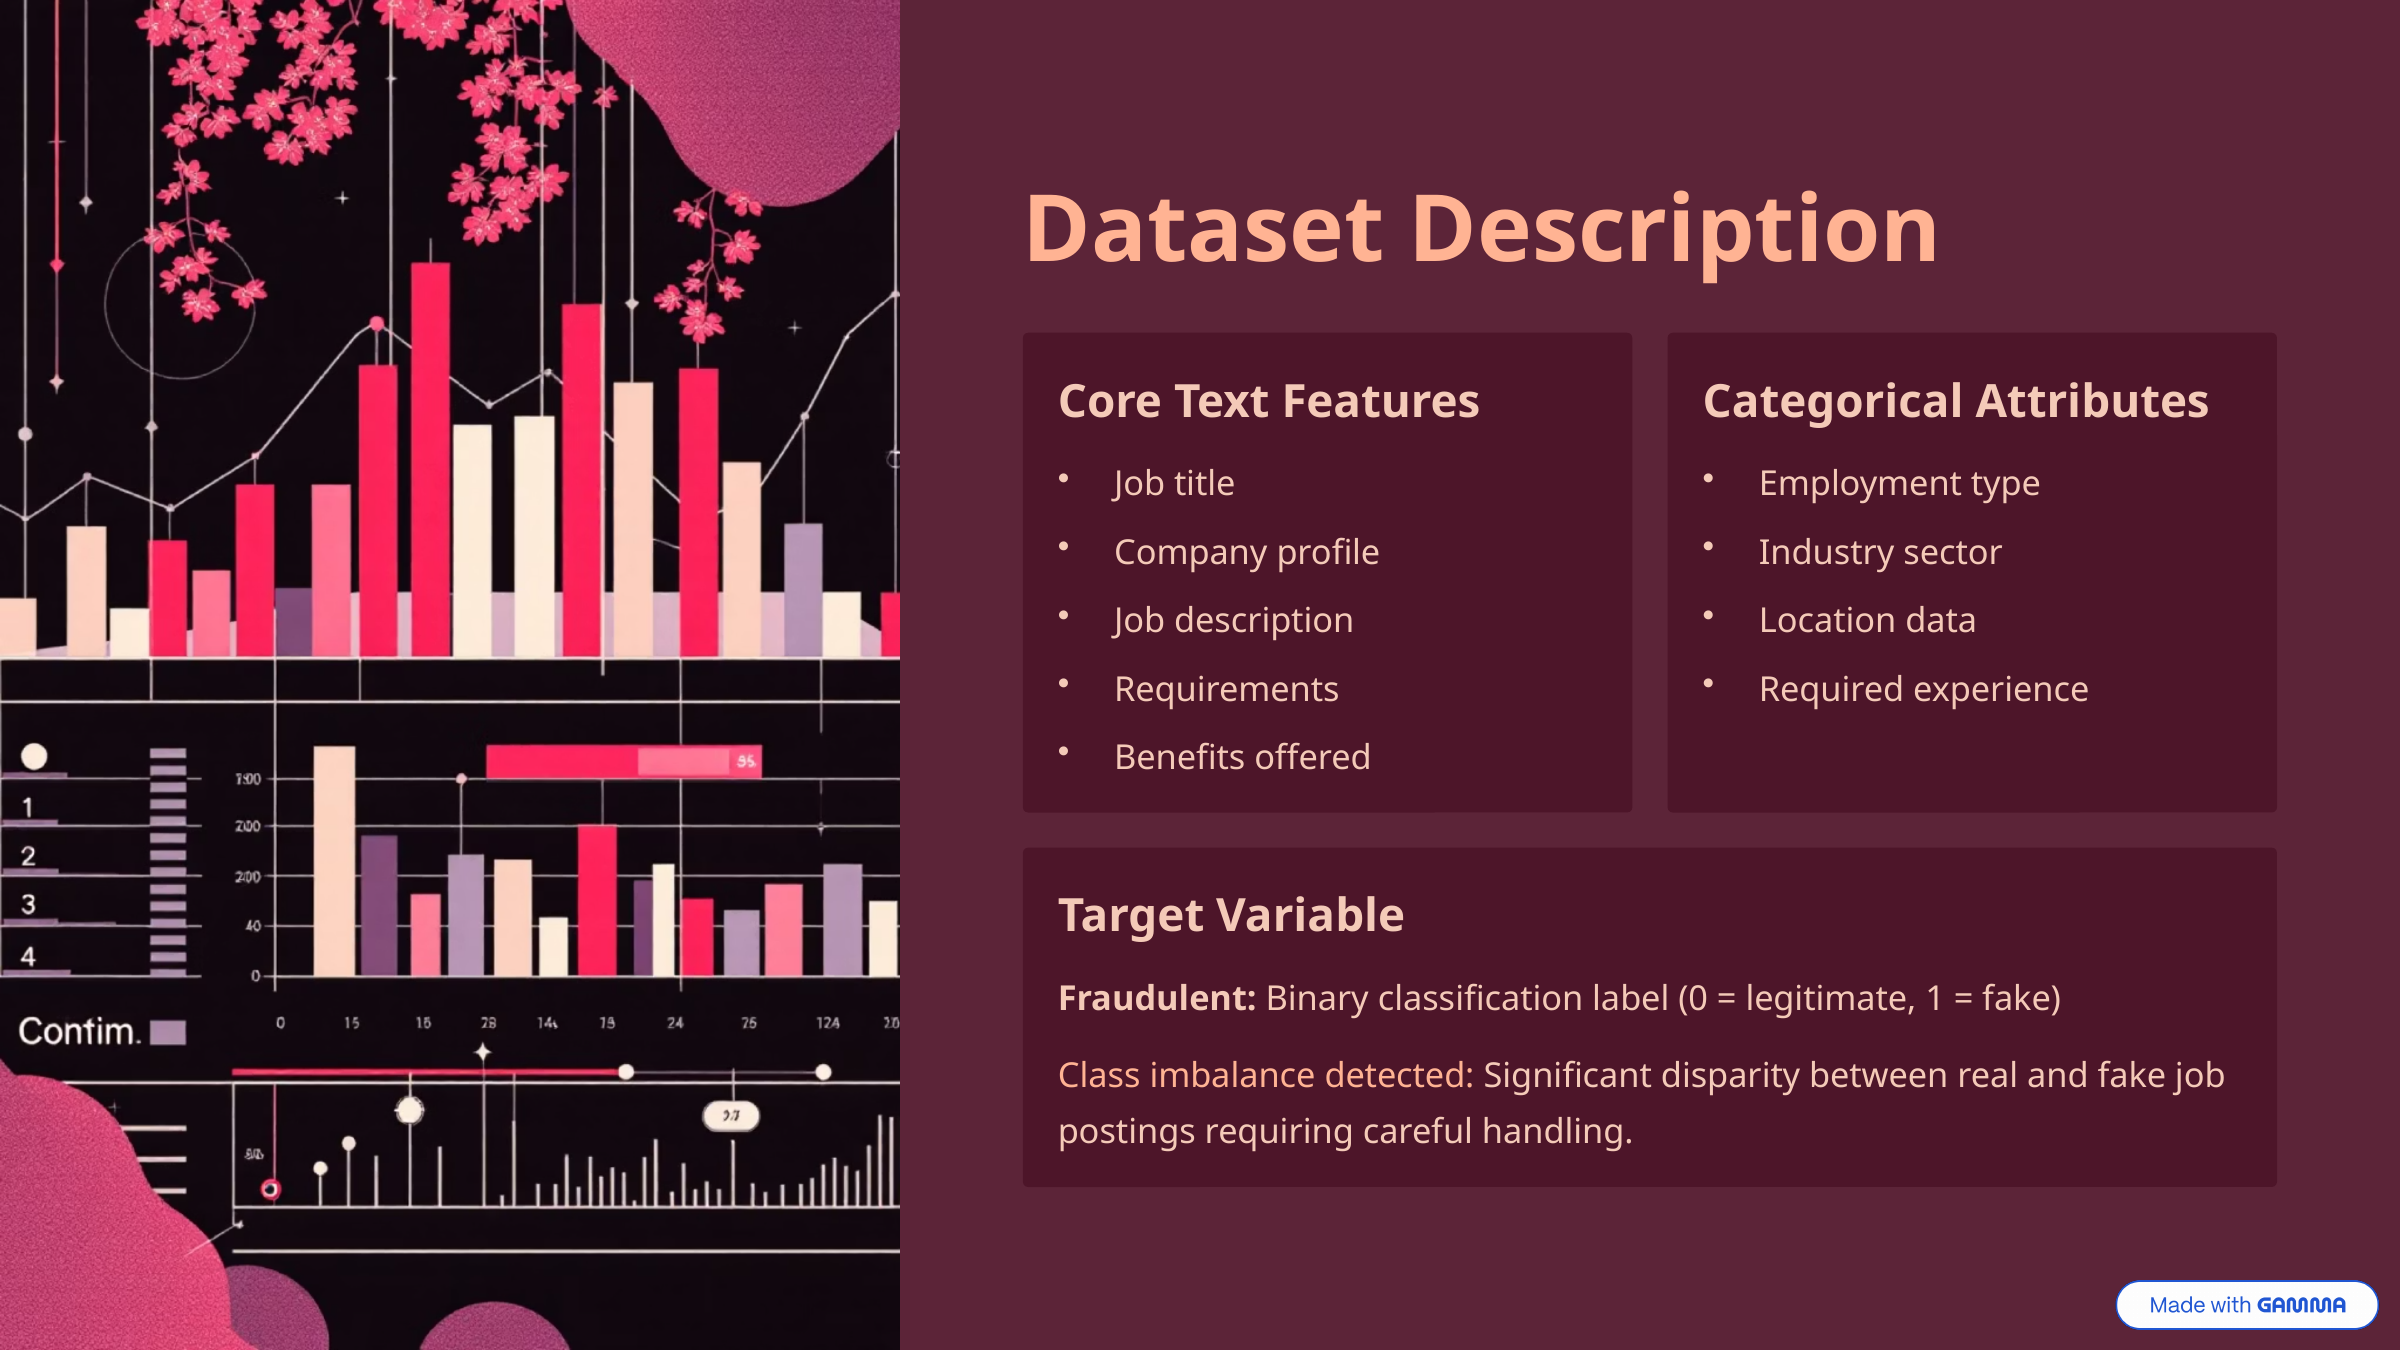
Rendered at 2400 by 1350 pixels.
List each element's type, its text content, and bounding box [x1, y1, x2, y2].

text_box Fraudulent: Binary classification label (0 = legitimate, 1 = fake) [1057, 962, 2242, 1019]
text_box [1022, 332, 1633, 813]
text_box Categorical Attributes [1702, 367, 2209, 427]
text_box Job description [1057, 584, 1598, 641]
text_box [1022, 847, 2278, 1188]
text_box Industry sector [1702, 515, 2242, 572]
text_box Target Variable [1057, 882, 1527, 942]
text_box Employment type [1702, 447, 2242, 504]
text_box Location data [1702, 584, 2242, 641]
text_box [1667, 332, 2278, 813]
picture [0, 0, 900, 1350]
text_box Dataset Description [1022, 162, 1960, 280]
text_box Required experience [1702, 652, 2242, 709]
text_box Job title [1057, 447, 1598, 504]
text_box Core Text Features [1057, 367, 1527, 427]
text_box Requirements [1057, 652, 1598, 709]
picture [2106, 1271, 2389, 1339]
text_box Company profile [1057, 515, 1598, 572]
text_box Benefits offered [1057, 721, 1598, 778]
text_box Class imbalance detected: Significant disparity between real and fake job postings requiring careful handling. [1057, 1039, 2242, 1152]
